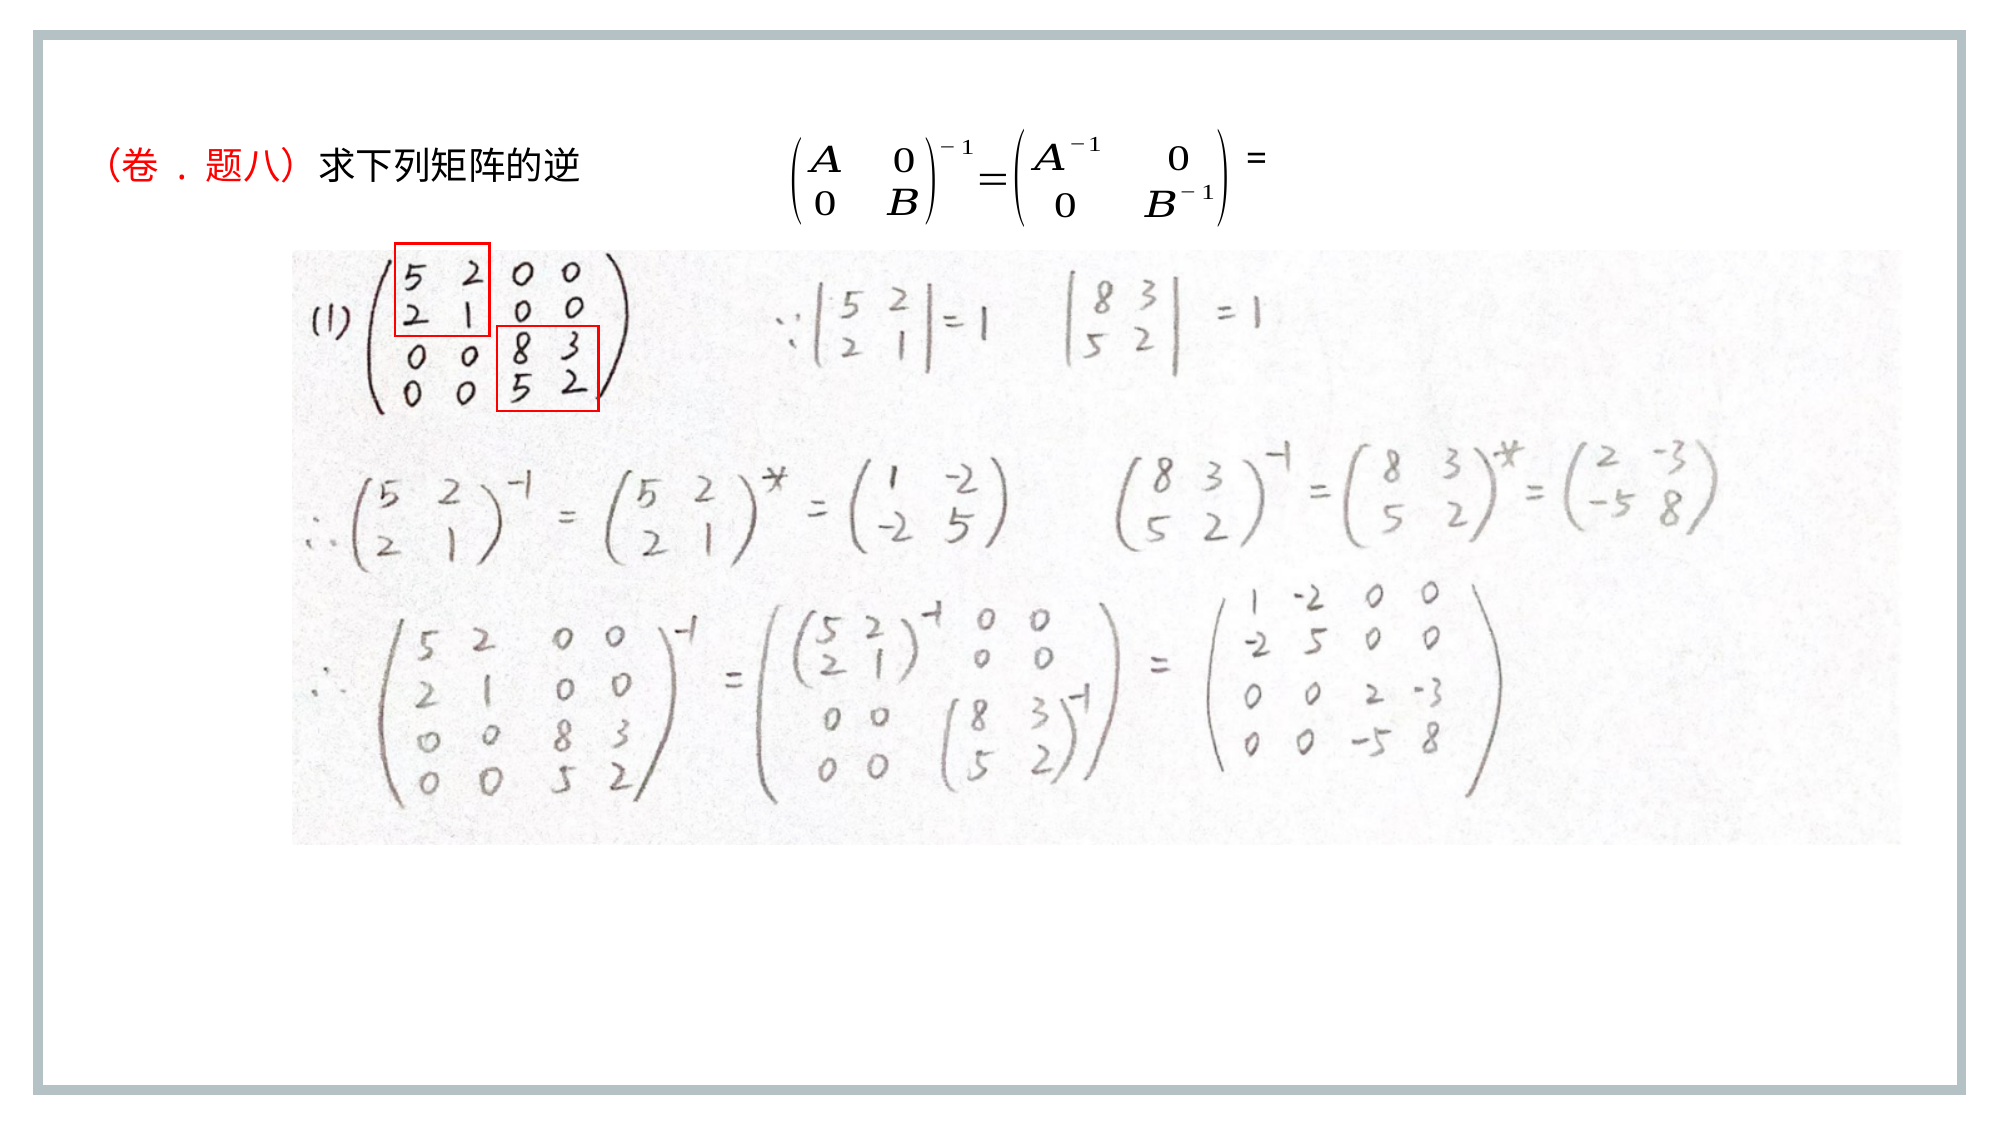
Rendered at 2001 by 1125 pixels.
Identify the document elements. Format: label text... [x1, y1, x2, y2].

picture [292, 250, 1904, 845]
text_box [394, 242, 491, 250]
text_box （卷 . 题八）求下列矩阵的逆 [69, 135, 620, 195]
text_box [37, 34, 1963, 1091]
